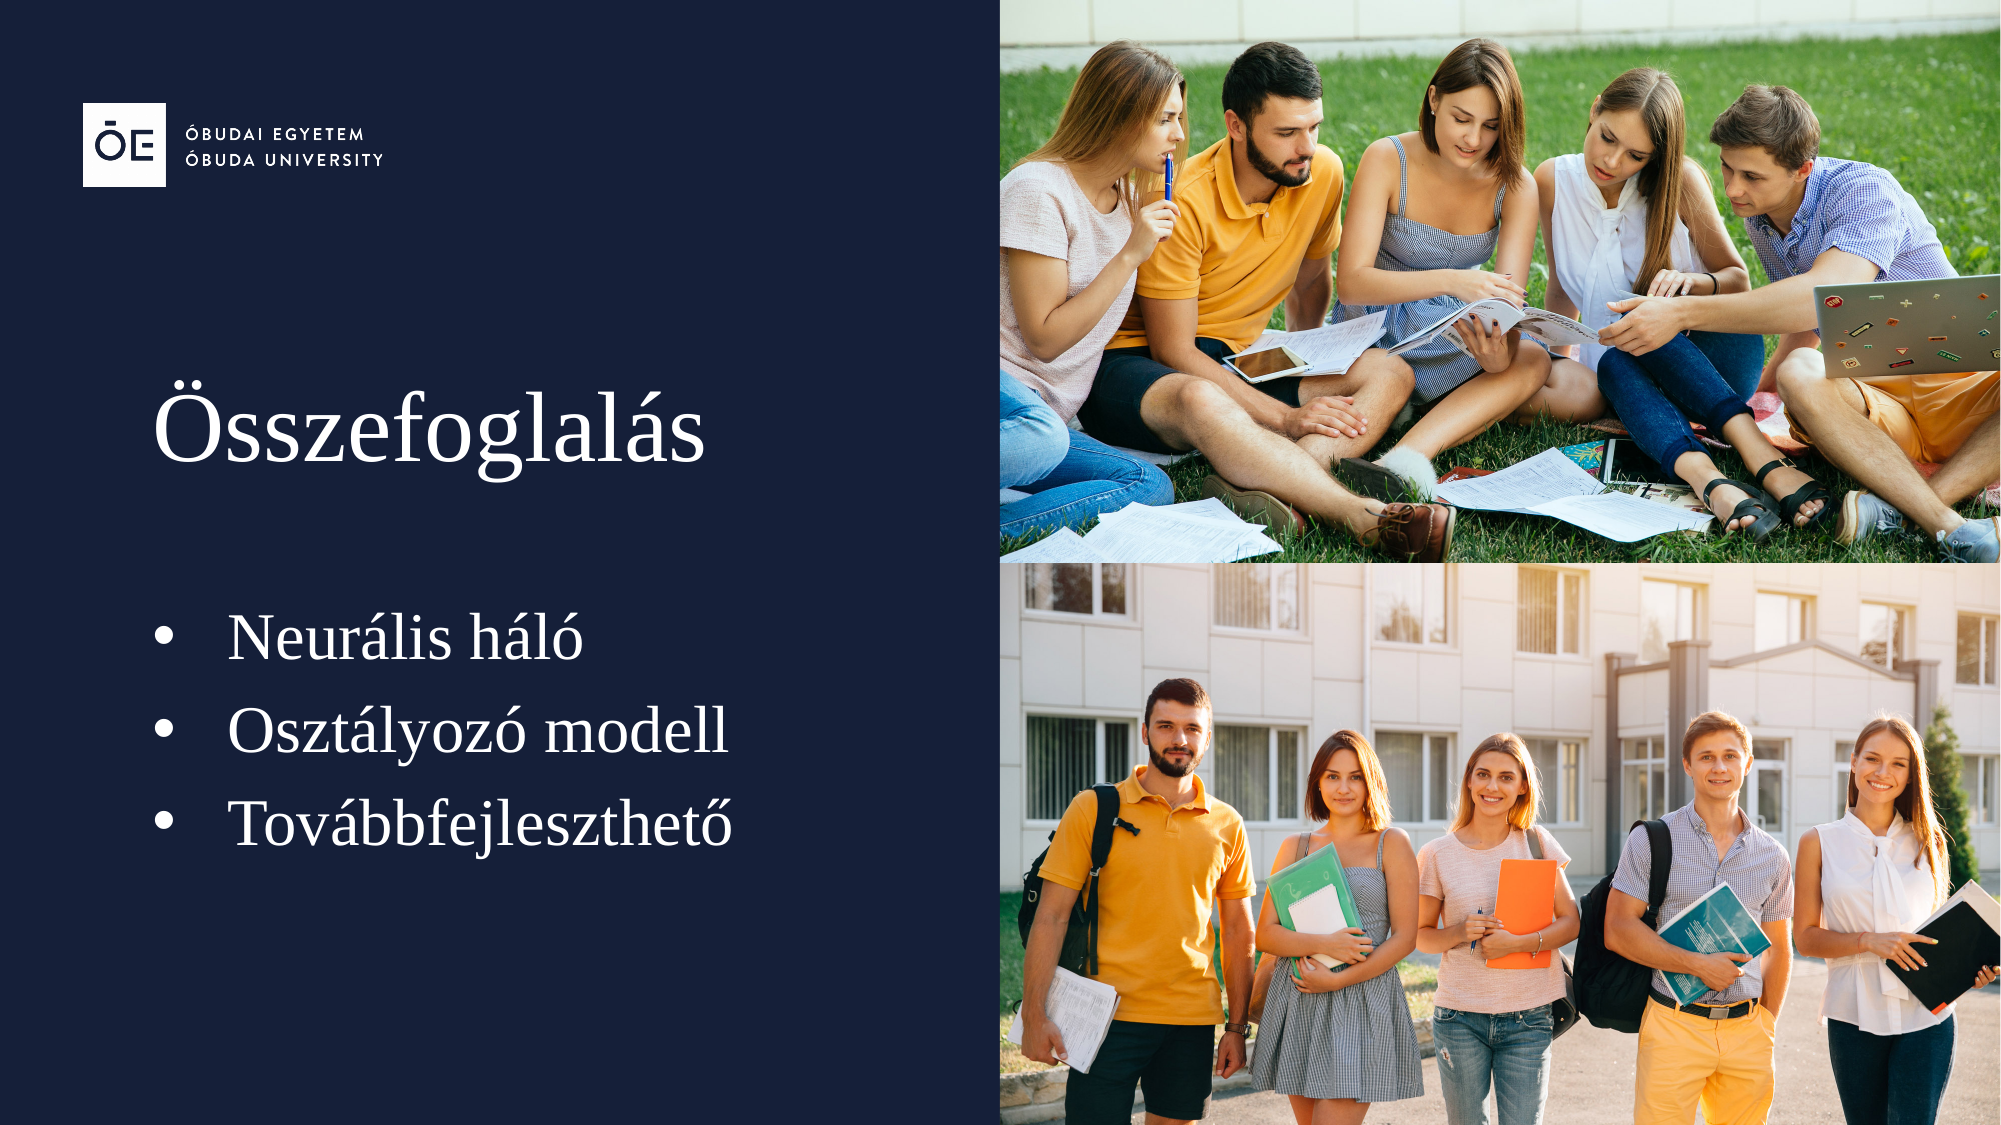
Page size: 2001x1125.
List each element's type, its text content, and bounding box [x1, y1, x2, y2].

title Összefoglalás [137, 327, 875, 531]
picture [999, 0, 2001, 1125]
picture [999, 517, 1013, 529]
picture [999, 401, 1009, 419]
list Neurális háló Osztályozó modell Továbbfejleszthető [137, 594, 875, 909]
